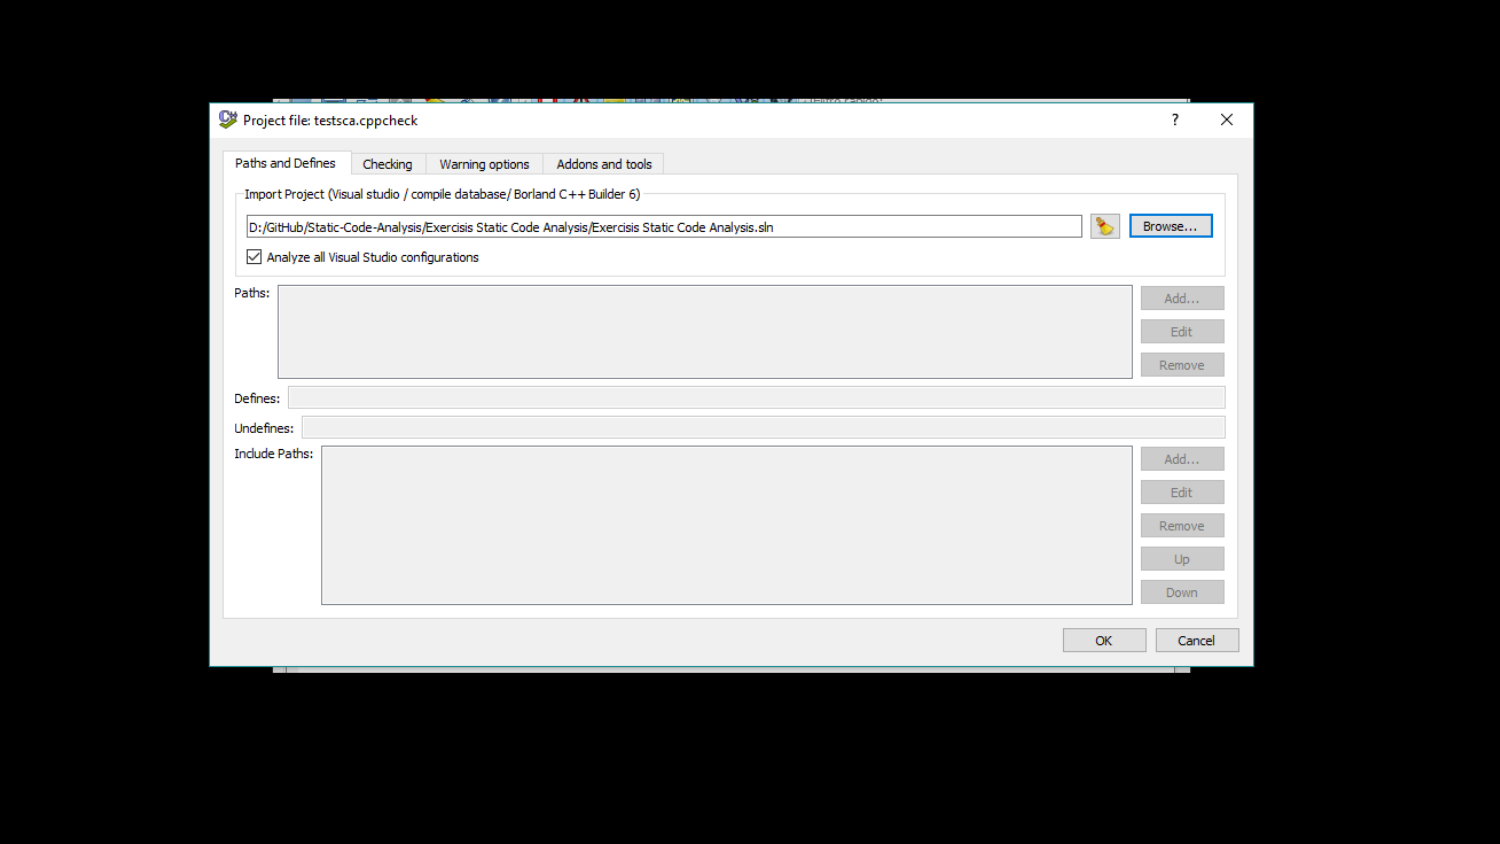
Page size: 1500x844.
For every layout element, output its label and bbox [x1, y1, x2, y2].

picture [154, 0, 1346, 844]
